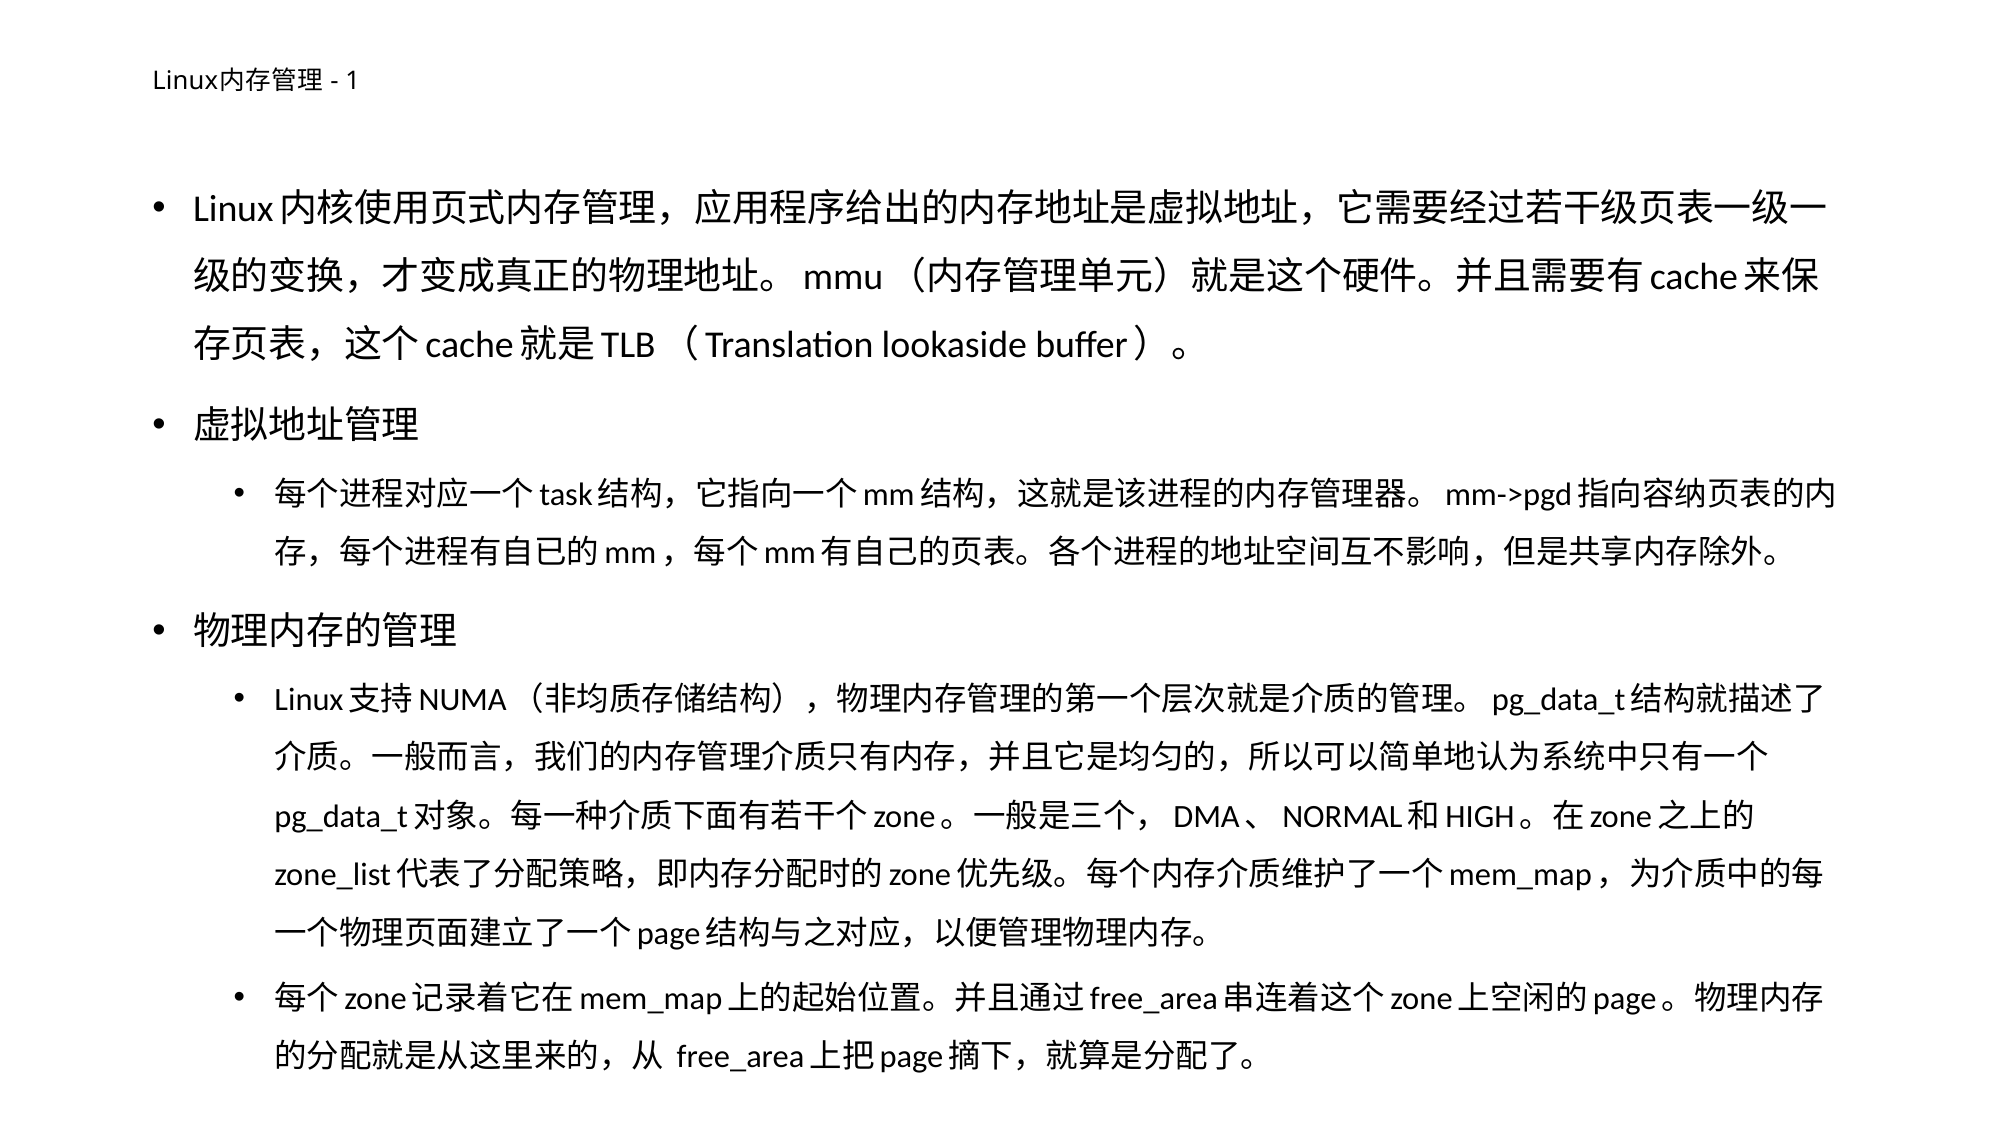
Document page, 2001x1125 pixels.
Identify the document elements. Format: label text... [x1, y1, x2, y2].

list Linux内核使用页式内存管理，应用程序给出的内存地址是虚拟地址，它需要经过若干级页表一级一级的变换，才变成真正的物理地址。mmu（内存管理单元）就是这个硬件。并且需要有cache来保存页表，这个cache就是TLB（Translation lookaside buffer）。 虚拟地址管理 每个进程对应一个task结构，它指向一个mm结构，这就是该进程的内存管理器。mm->pgd指向容纳页表的内存，每个进程有自已的mm，每个mm有自己的页表。各个进程的地址空间互不影响，但是共享内存除外。 物理内存的管理 Linux支持NUMA（非均质存储结构），物理内存管理的第一个层次就是介质的管理。pg_data_t结构就描述了介质。一般而言，我们的内存管理介质只有内存，并且它是均匀的，所以可以简单地认为系统中只有一个pg_data_t对象。每一种介质下面有若干个zone。一般是三个，DMA、NORMAL和HIGH。在zone之上的zone_list代表了分配策略，即内存分配时的zone优先级。每个内存介质维护了一个mem_map，为介质中的每一个物理页面建立了一个page结构与之对应，以便管理物理内存。 每个zone记录着它在mem_map上的起始位置。并且通过free_area串连着这个zone上空闲的page。物理内存的分配就是从这里来的，从 free_area上把page摘下，就算是分配了。 [137, 153, 1863, 1094]
title Linux内存管理 - 1 [137, 59, 1863, 104]
